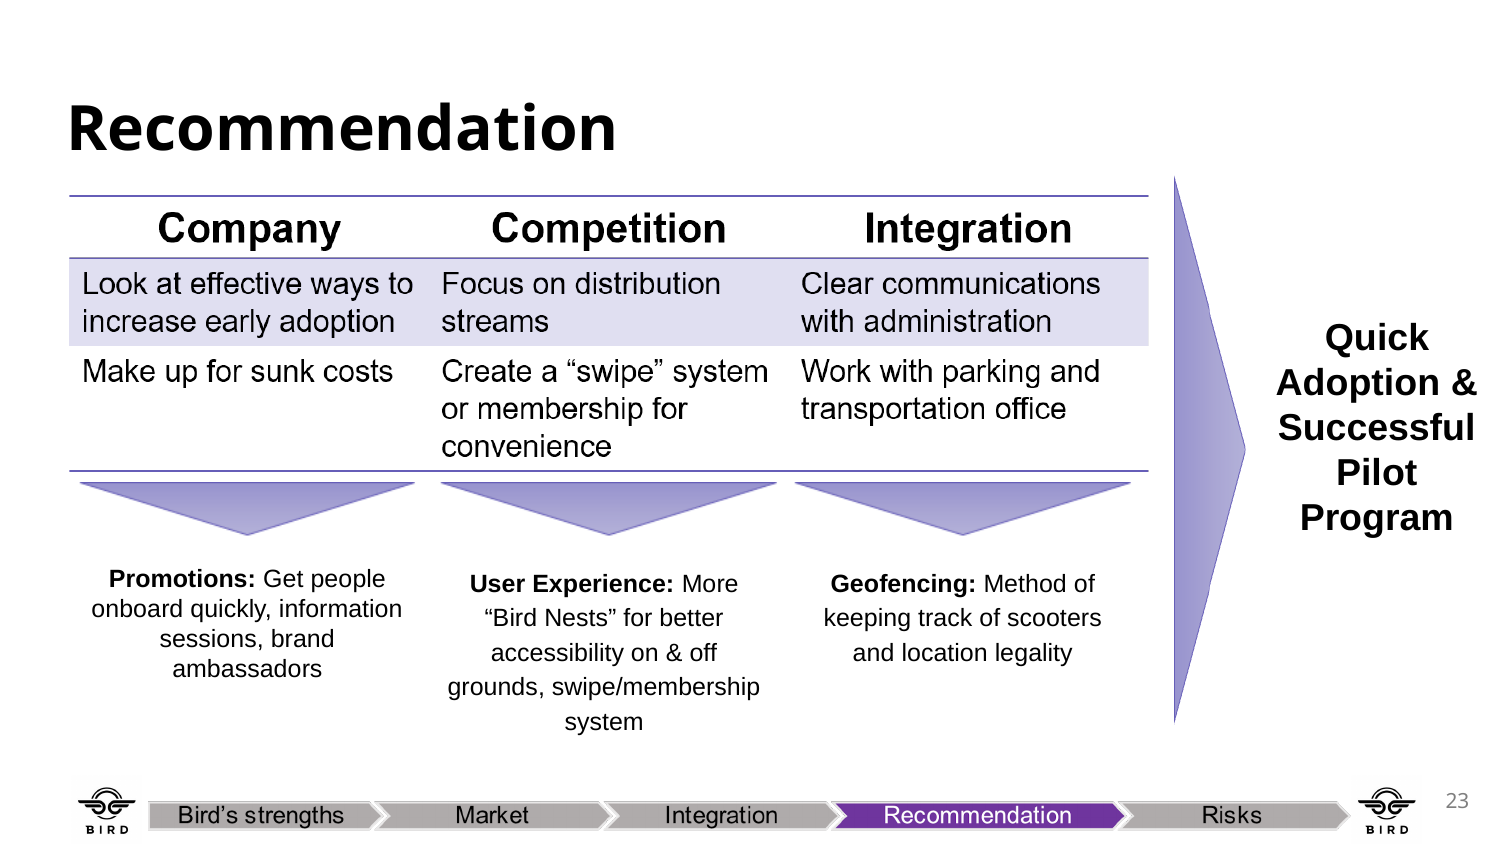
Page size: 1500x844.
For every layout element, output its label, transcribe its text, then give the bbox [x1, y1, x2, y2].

picture [1174, 174, 1246, 725]
picture [69, 188, 1149, 537]
picture [147, 775, 1423, 844]
slide_number 23 [1394, 769, 1484, 834]
title Recommendation [51, 72, 1449, 176]
text_box Promotions: Get people onboard quickly, information sessions, brand ambassadors [74, 548, 421, 725]
text_box User Experience: More “Bird Nests” for better accessibility on & off grounds, swipe/membership system [428, 548, 781, 725]
text_box Quick Adoption & Successful Pilot Program [1260, 298, 1494, 546]
picture [71, 775, 143, 844]
text_box Geofencing: Method of keeping track of scooters and location legality [790, 548, 1136, 725]
